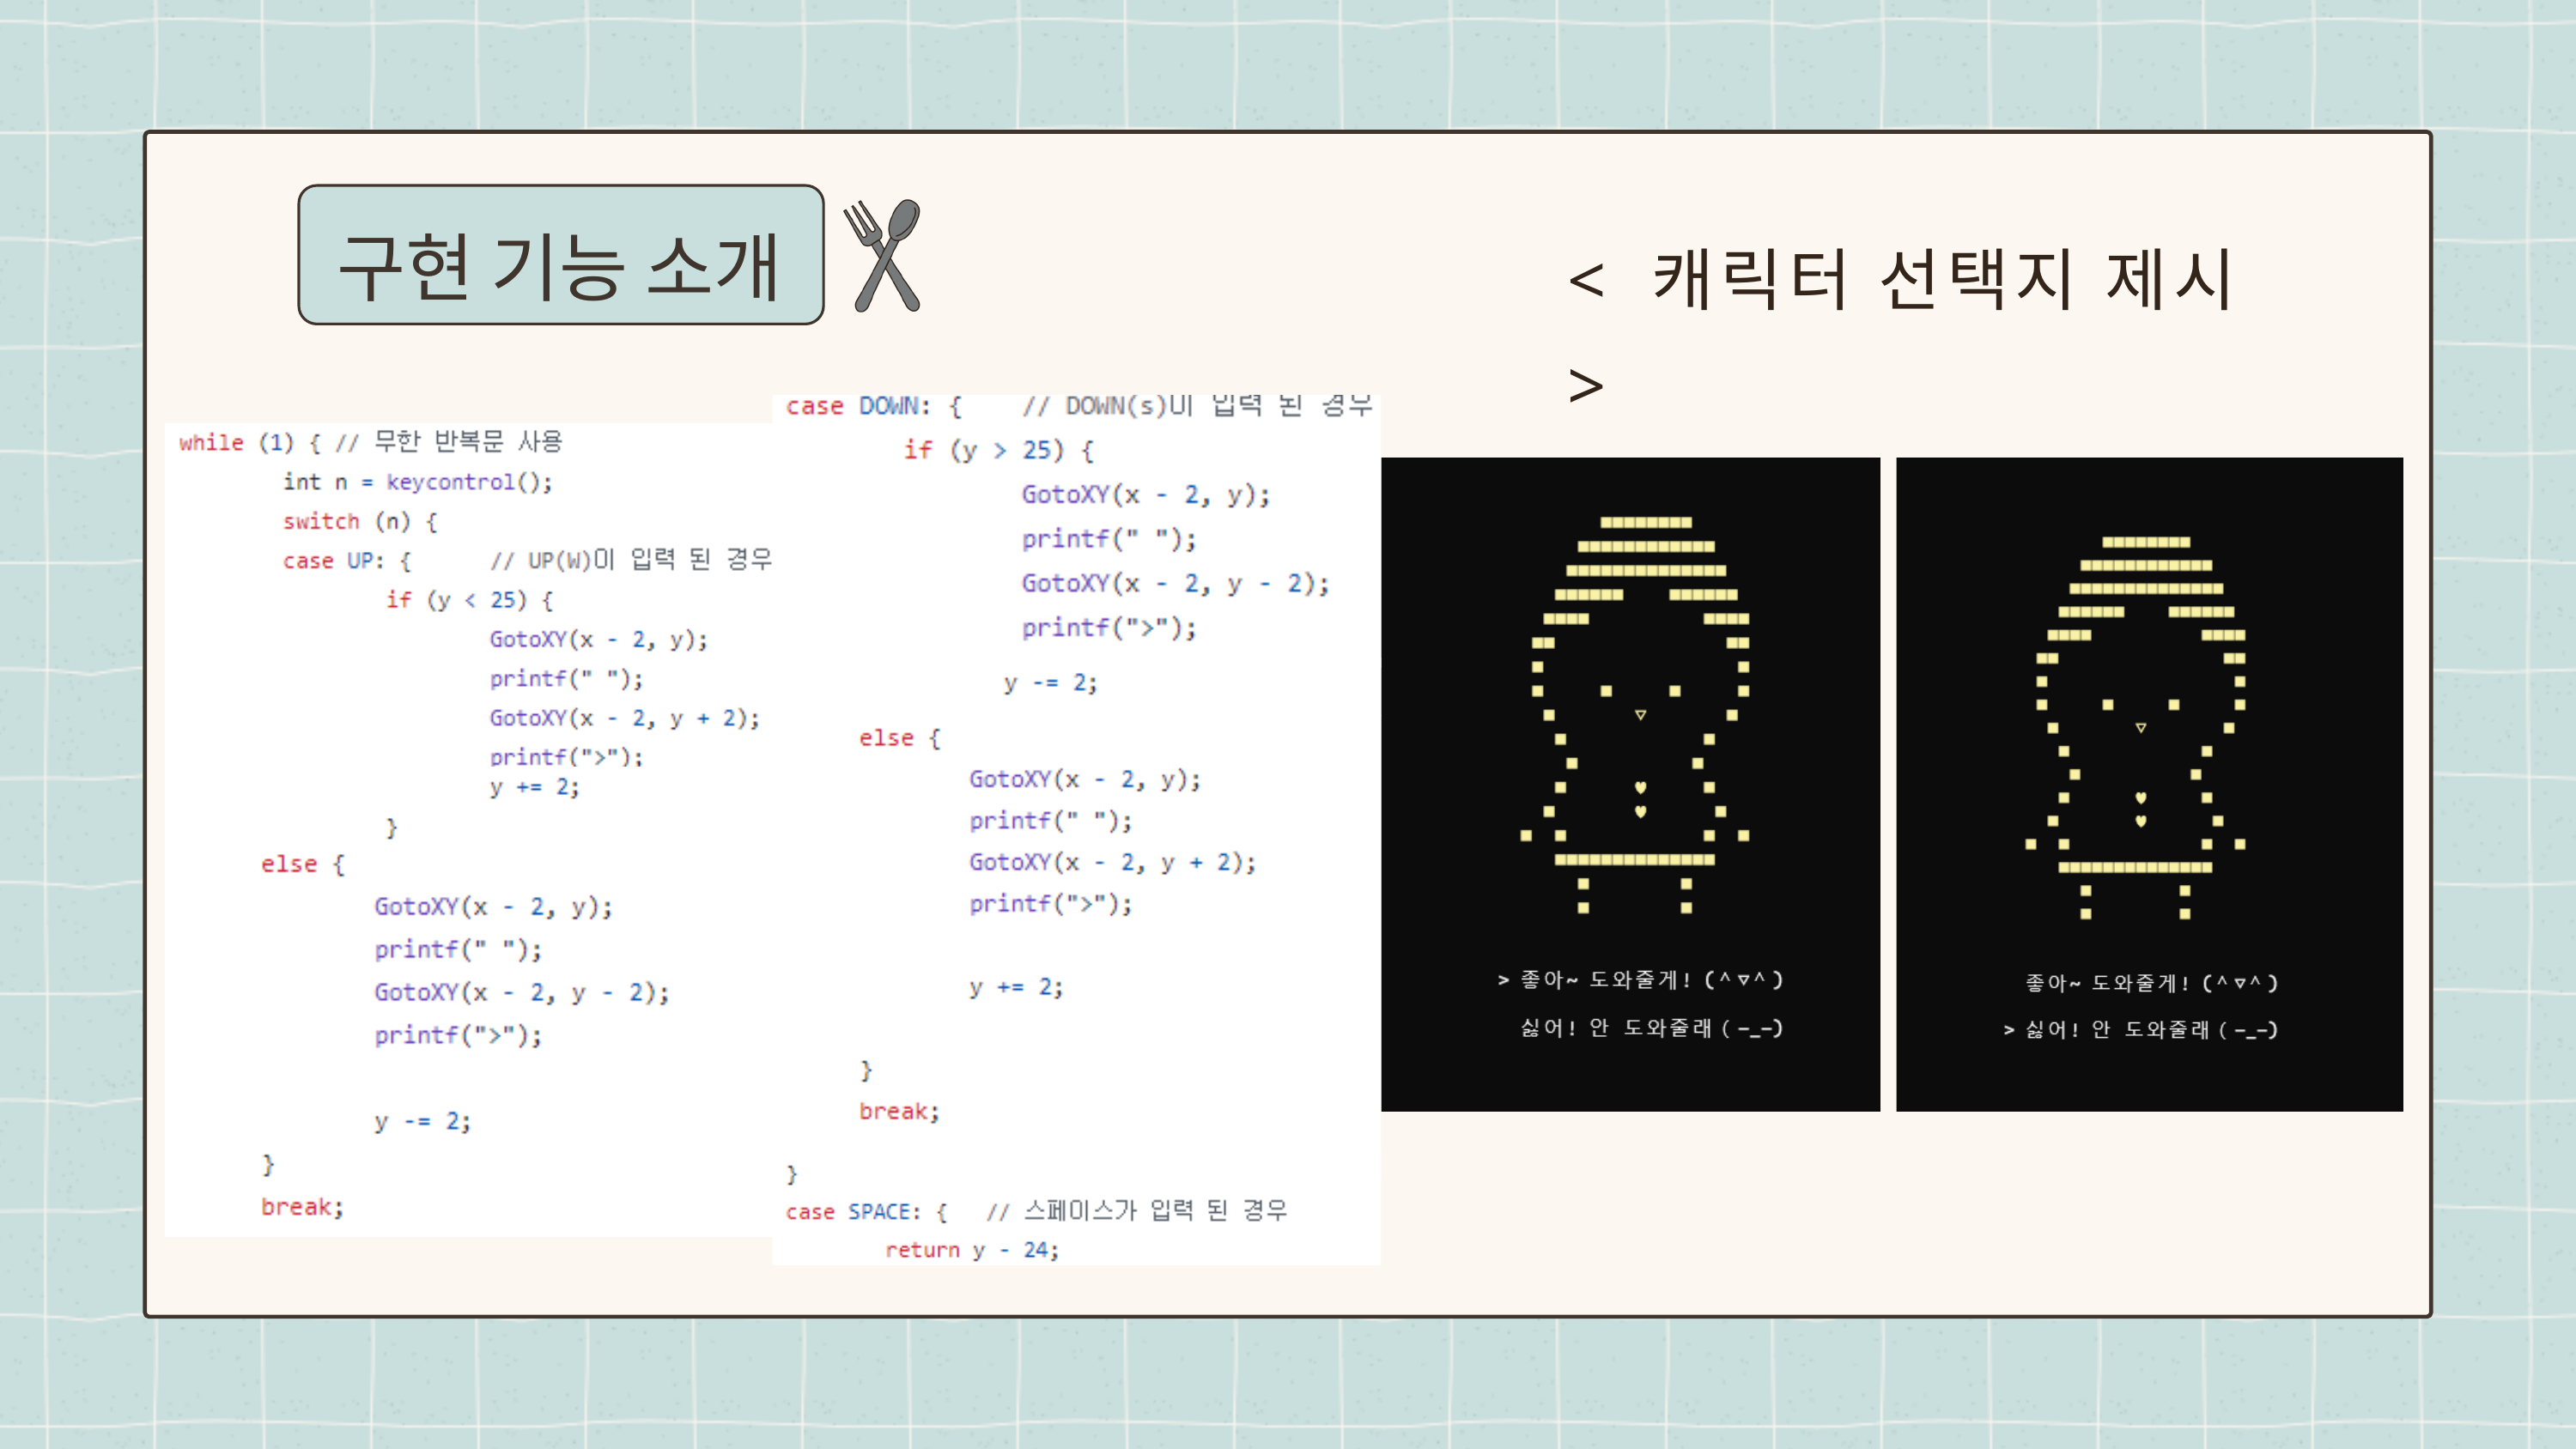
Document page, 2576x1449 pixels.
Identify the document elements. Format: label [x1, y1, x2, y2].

text_box [772, 395, 1382, 1265]
text_box [0, 0, 2576, 1449]
text_box [144, 131, 2432, 1318]
text_box [164, 423, 768, 1237]
text_box [298, 185, 824, 324]
text_box [1385, 457, 2404, 1112]
